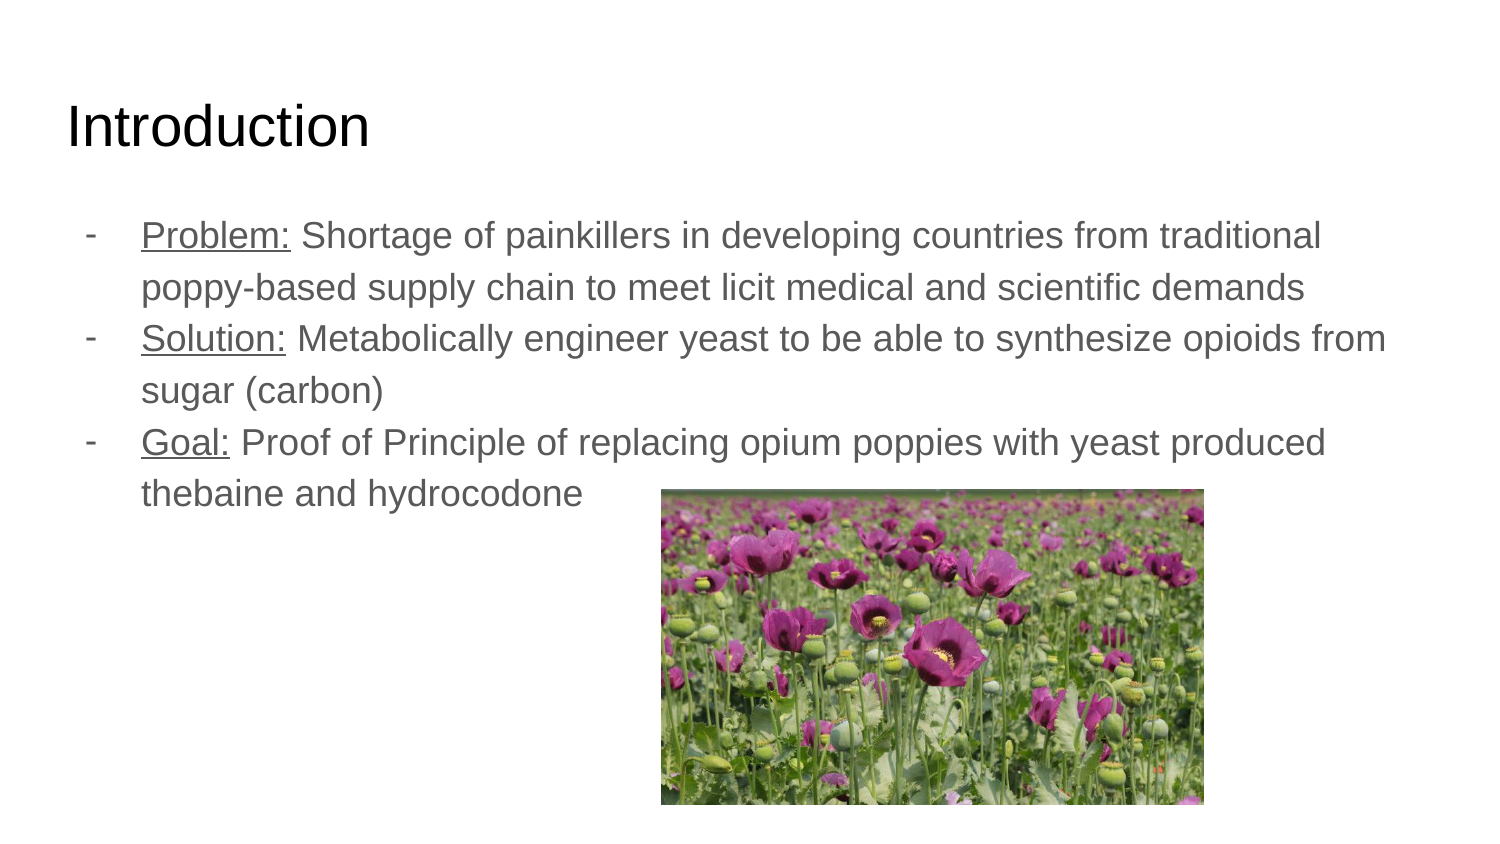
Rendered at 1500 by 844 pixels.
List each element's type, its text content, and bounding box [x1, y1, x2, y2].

picture [661, 488, 1204, 805]
title Introduction [51, 72, 1449, 167]
list Problem: Shortage of painkillers in developing countries from traditional poppy-based supply chain to meet licit medical and scientific demands Solution: Metabolically engineer yeast to be able to synthesize opioids from sugar (carbon) Goal: Proof of Principle of replacing opium poppies with yeast produced thebaine and hydrocodone [51, 189, 1449, 750]
